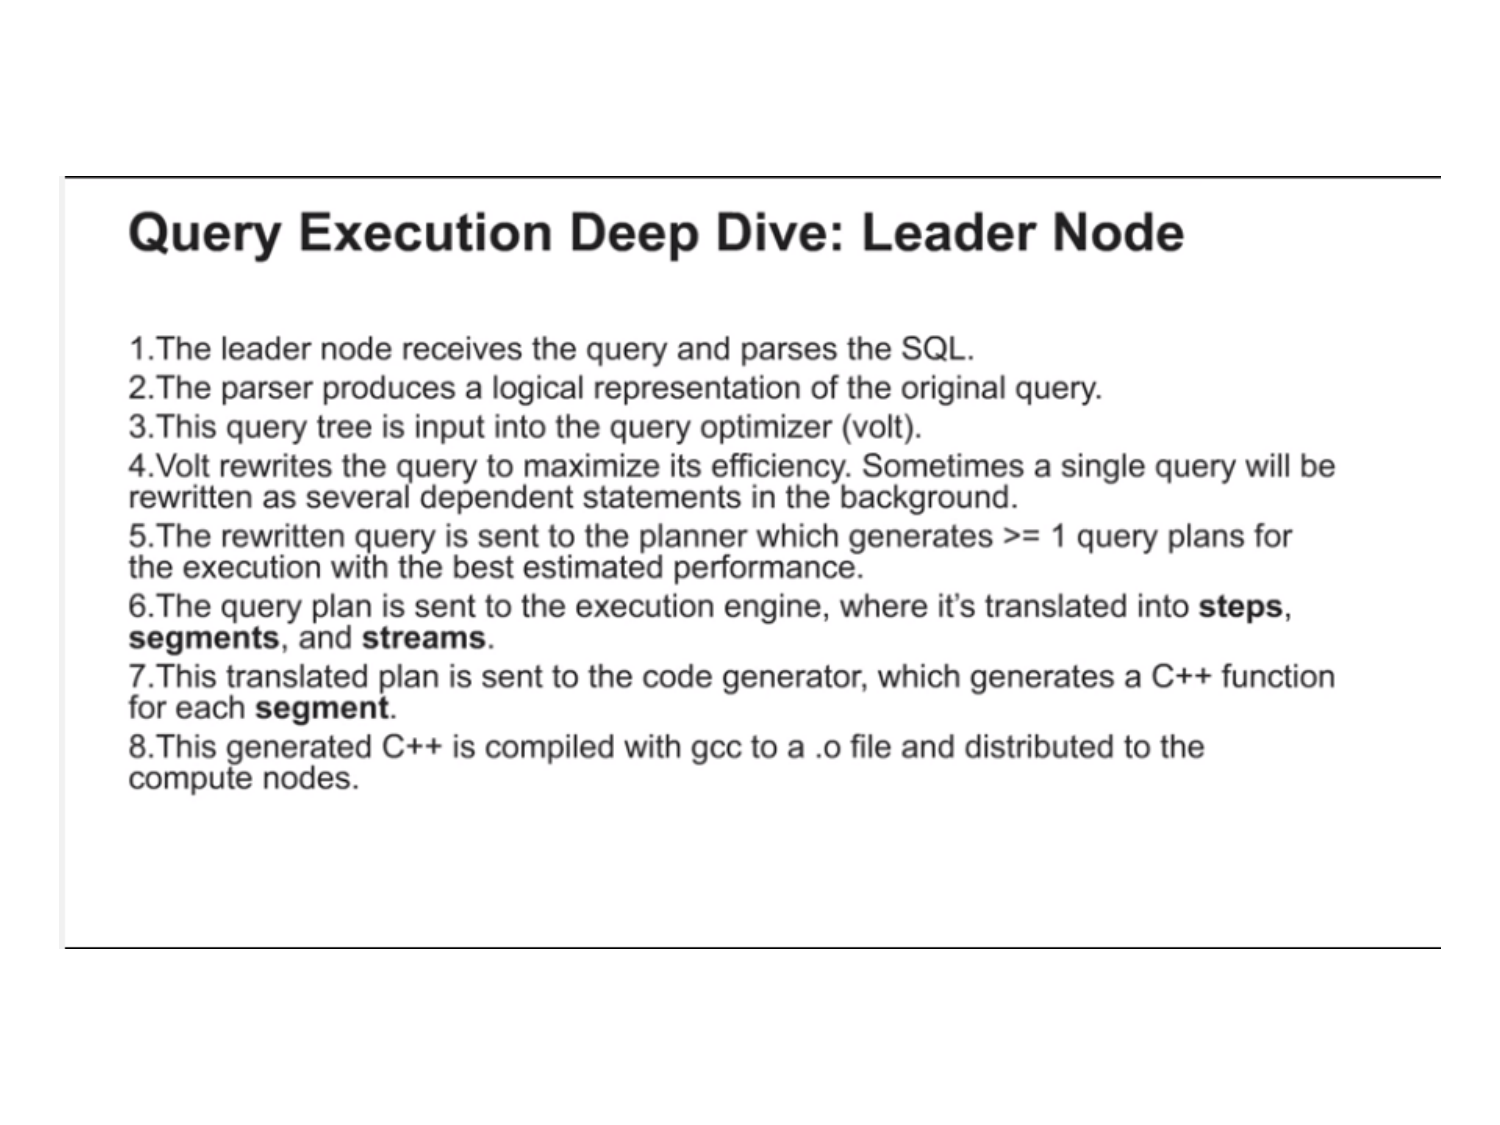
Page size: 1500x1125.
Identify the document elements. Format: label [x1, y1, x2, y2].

picture [59, 176, 1441, 949]
